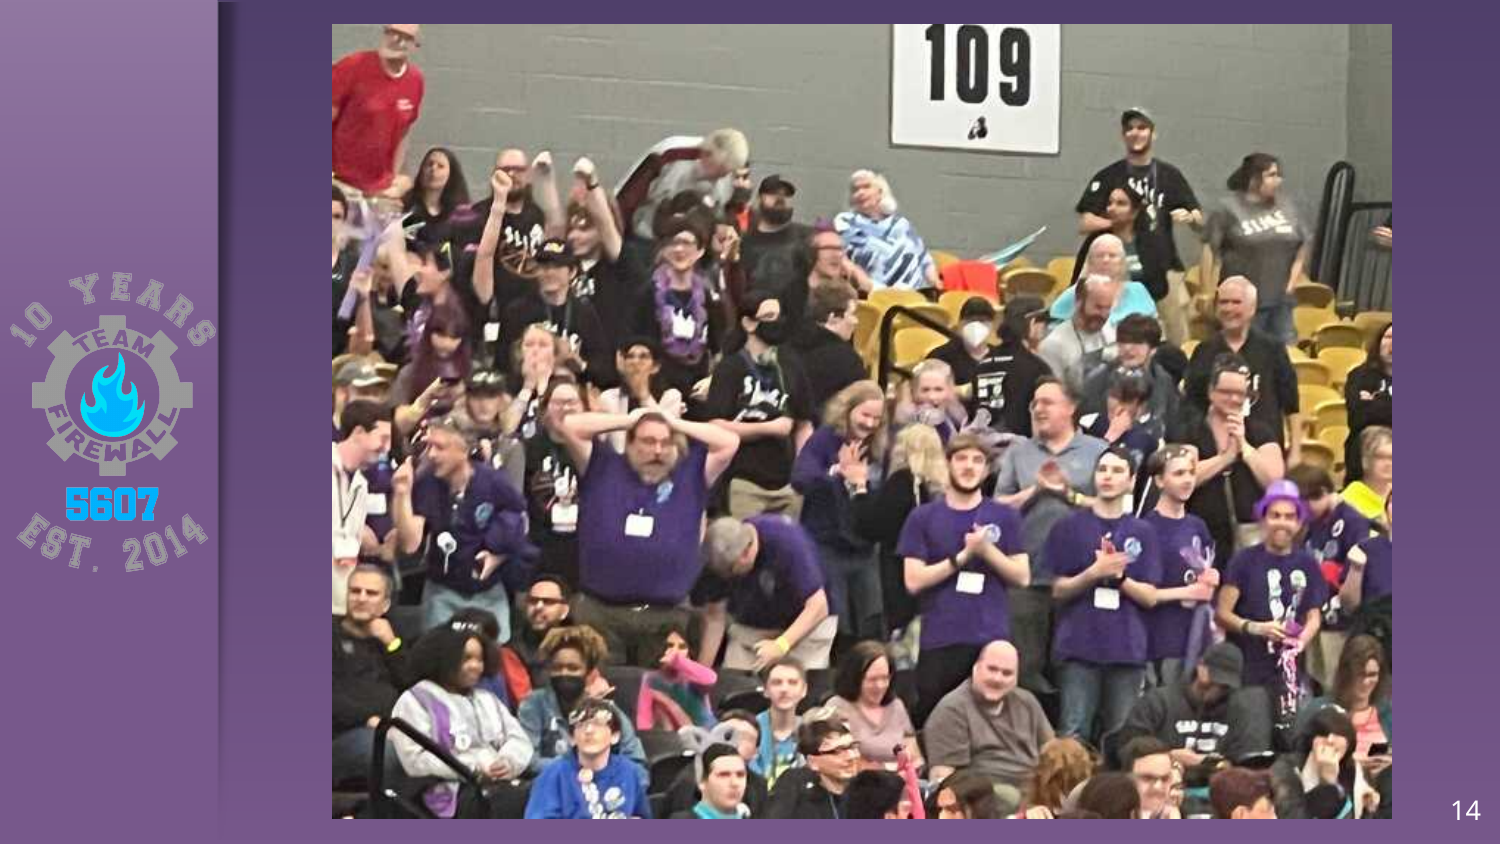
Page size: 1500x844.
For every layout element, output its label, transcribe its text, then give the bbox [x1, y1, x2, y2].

picture [332, 24, 1392, 819]
slide_number ‹#› [1391, 779, 1482, 844]
picture [9, 271, 216, 572]
